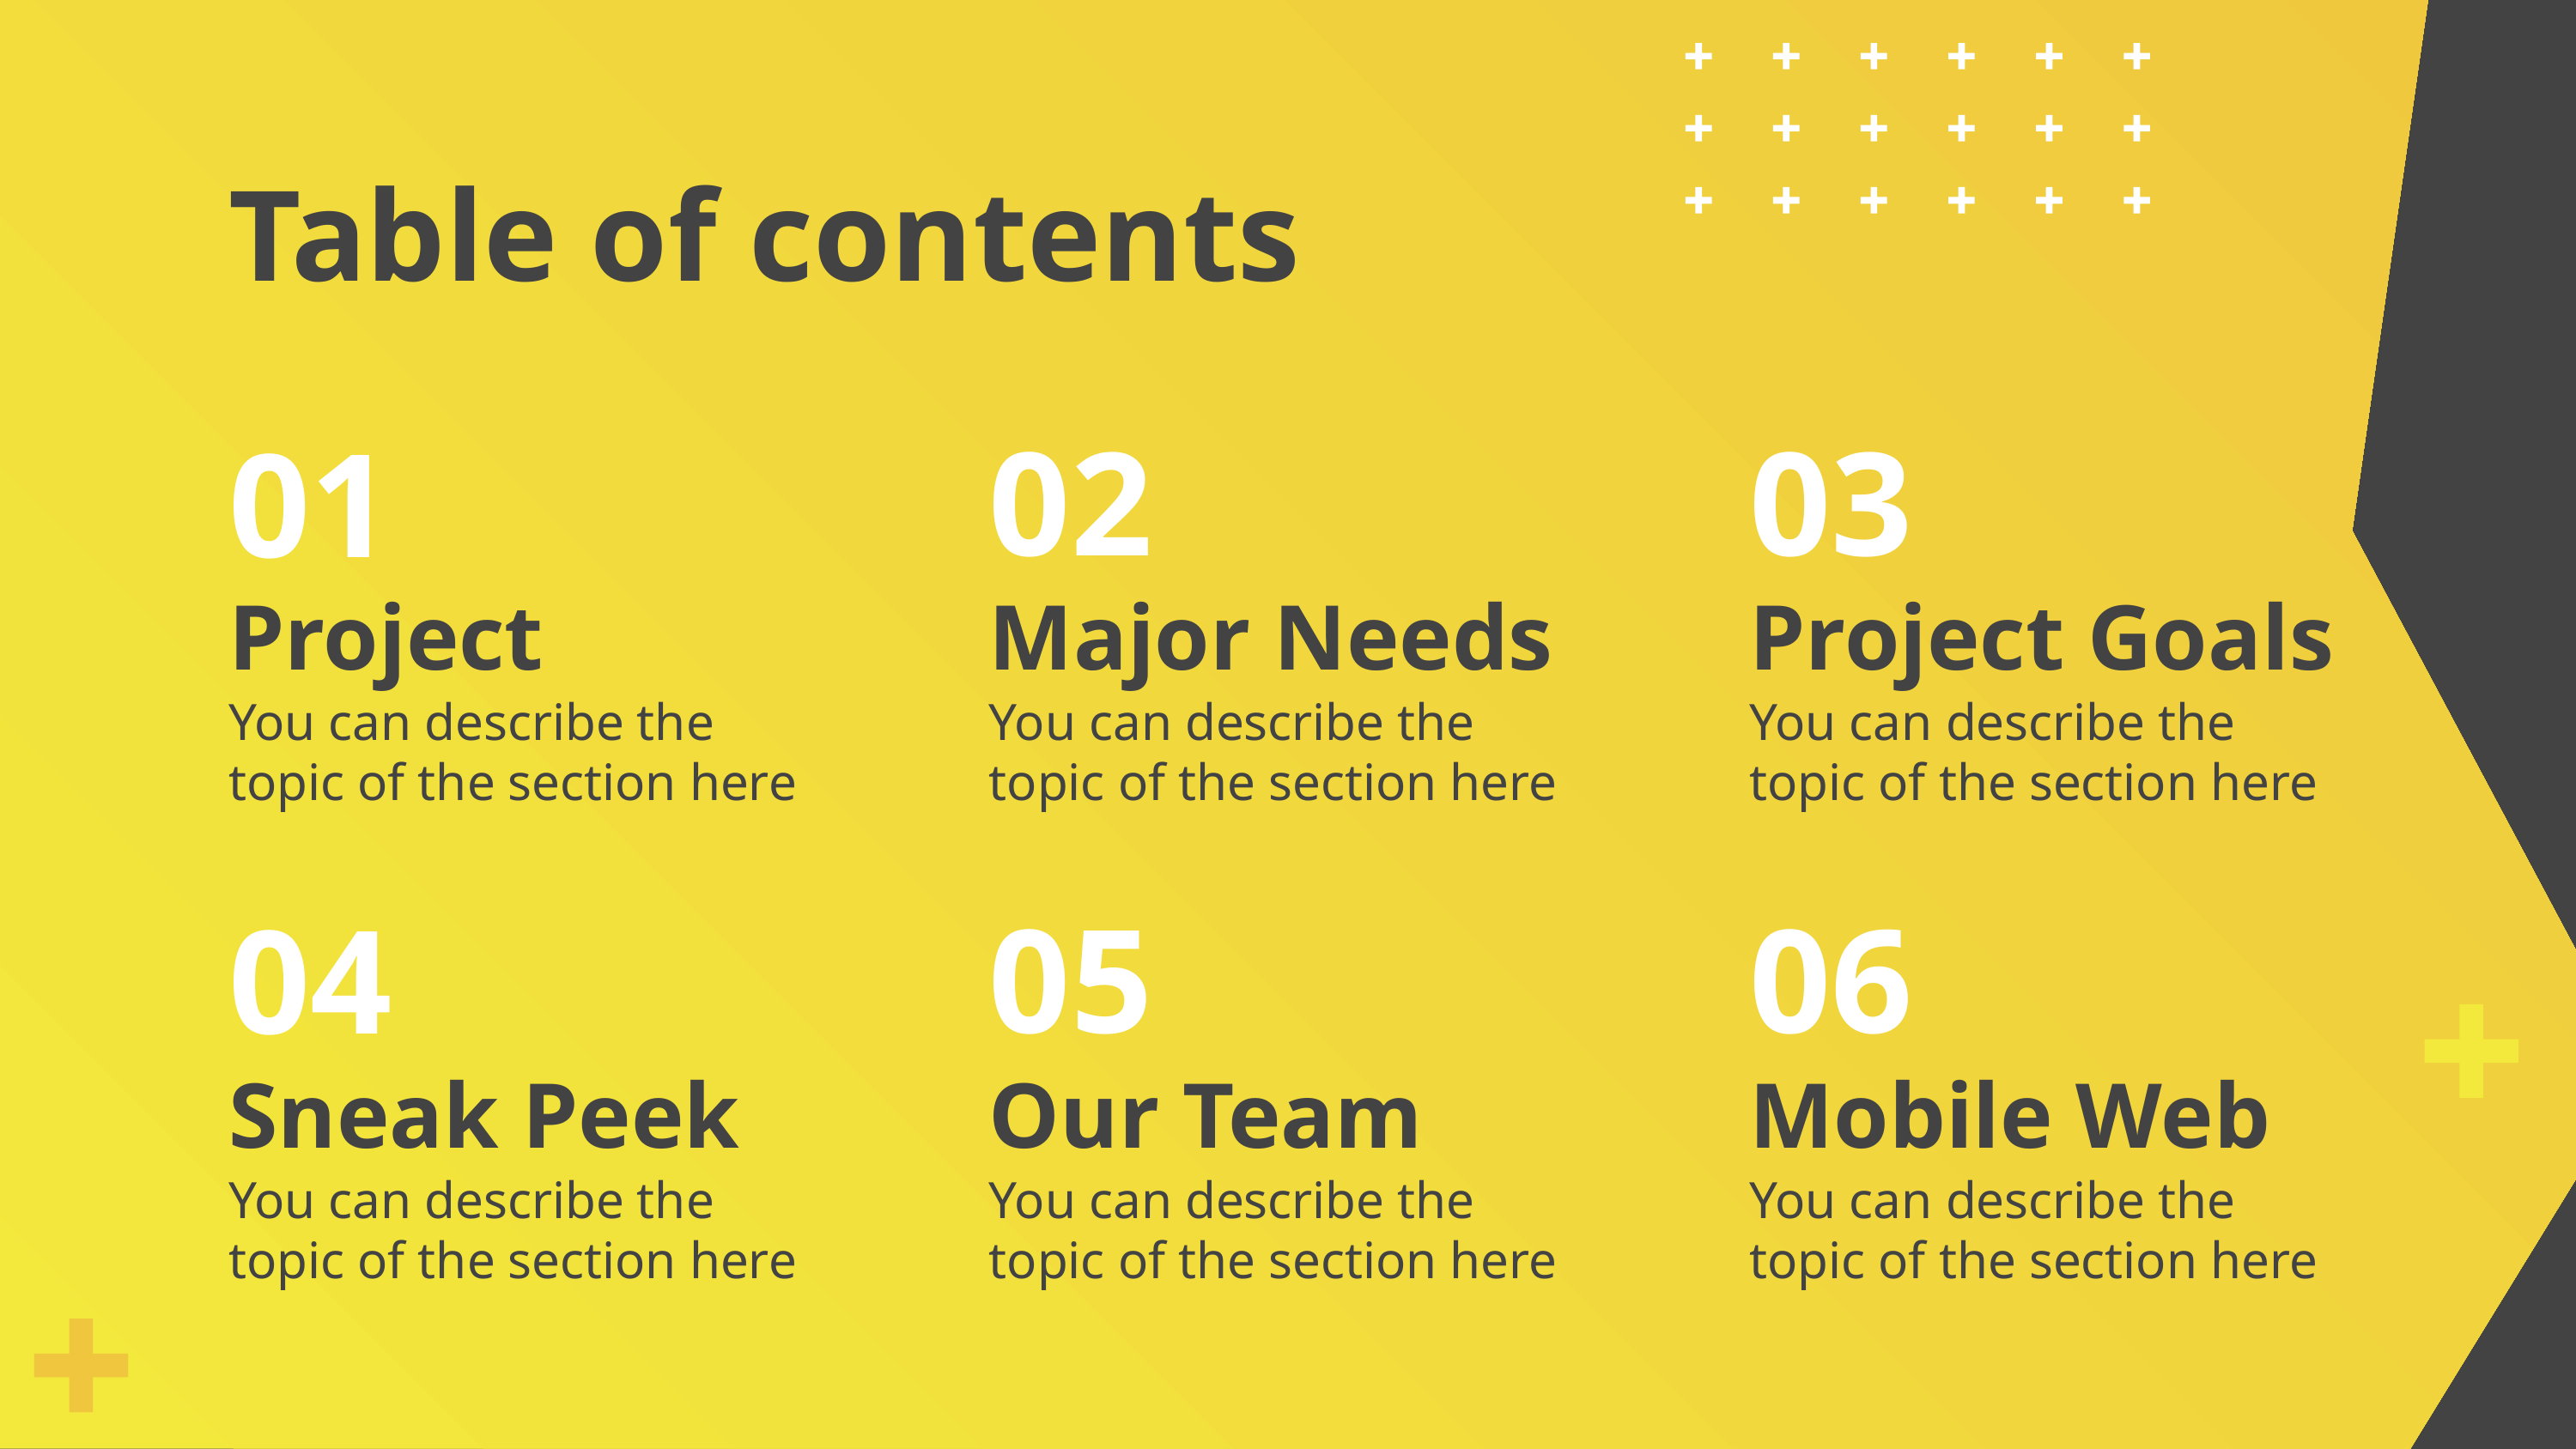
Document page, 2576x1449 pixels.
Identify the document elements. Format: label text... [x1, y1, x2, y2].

subtitle You can describe the topic of the section here [203, 682, 853, 819]
title 06 [1723, 900, 2255, 1050]
subtitle You can describe the topic of the section here [963, 682, 1613, 819]
title 05 [963, 900, 1494, 1050]
subtitle You can describe the topic of the section here [203, 1160, 853, 1297]
title Major Needs [963, 560, 1613, 682]
title Table of contents [203, 130, 2373, 292]
title 04 [203, 902, 734, 1052]
title 03 [1723, 424, 2255, 573]
subtitle You can describe the topic of the section here [1723, 1160, 2373, 1297]
title Mobile Web [1723, 1038, 2373, 1160]
title Project Goals [1723, 560, 2373, 682]
subtitle You can describe the topic of the section here [1723, 682, 2373, 819]
subtitle You can describe the topic of the section here [963, 1160, 1613, 1297]
title Sneak Peek [203, 1038, 853, 1160]
title 01 [203, 426, 734, 575]
title Our Team [963, 1038, 1613, 1160]
title Project [203, 560, 853, 682]
title 02 [963, 424, 1494, 573]
